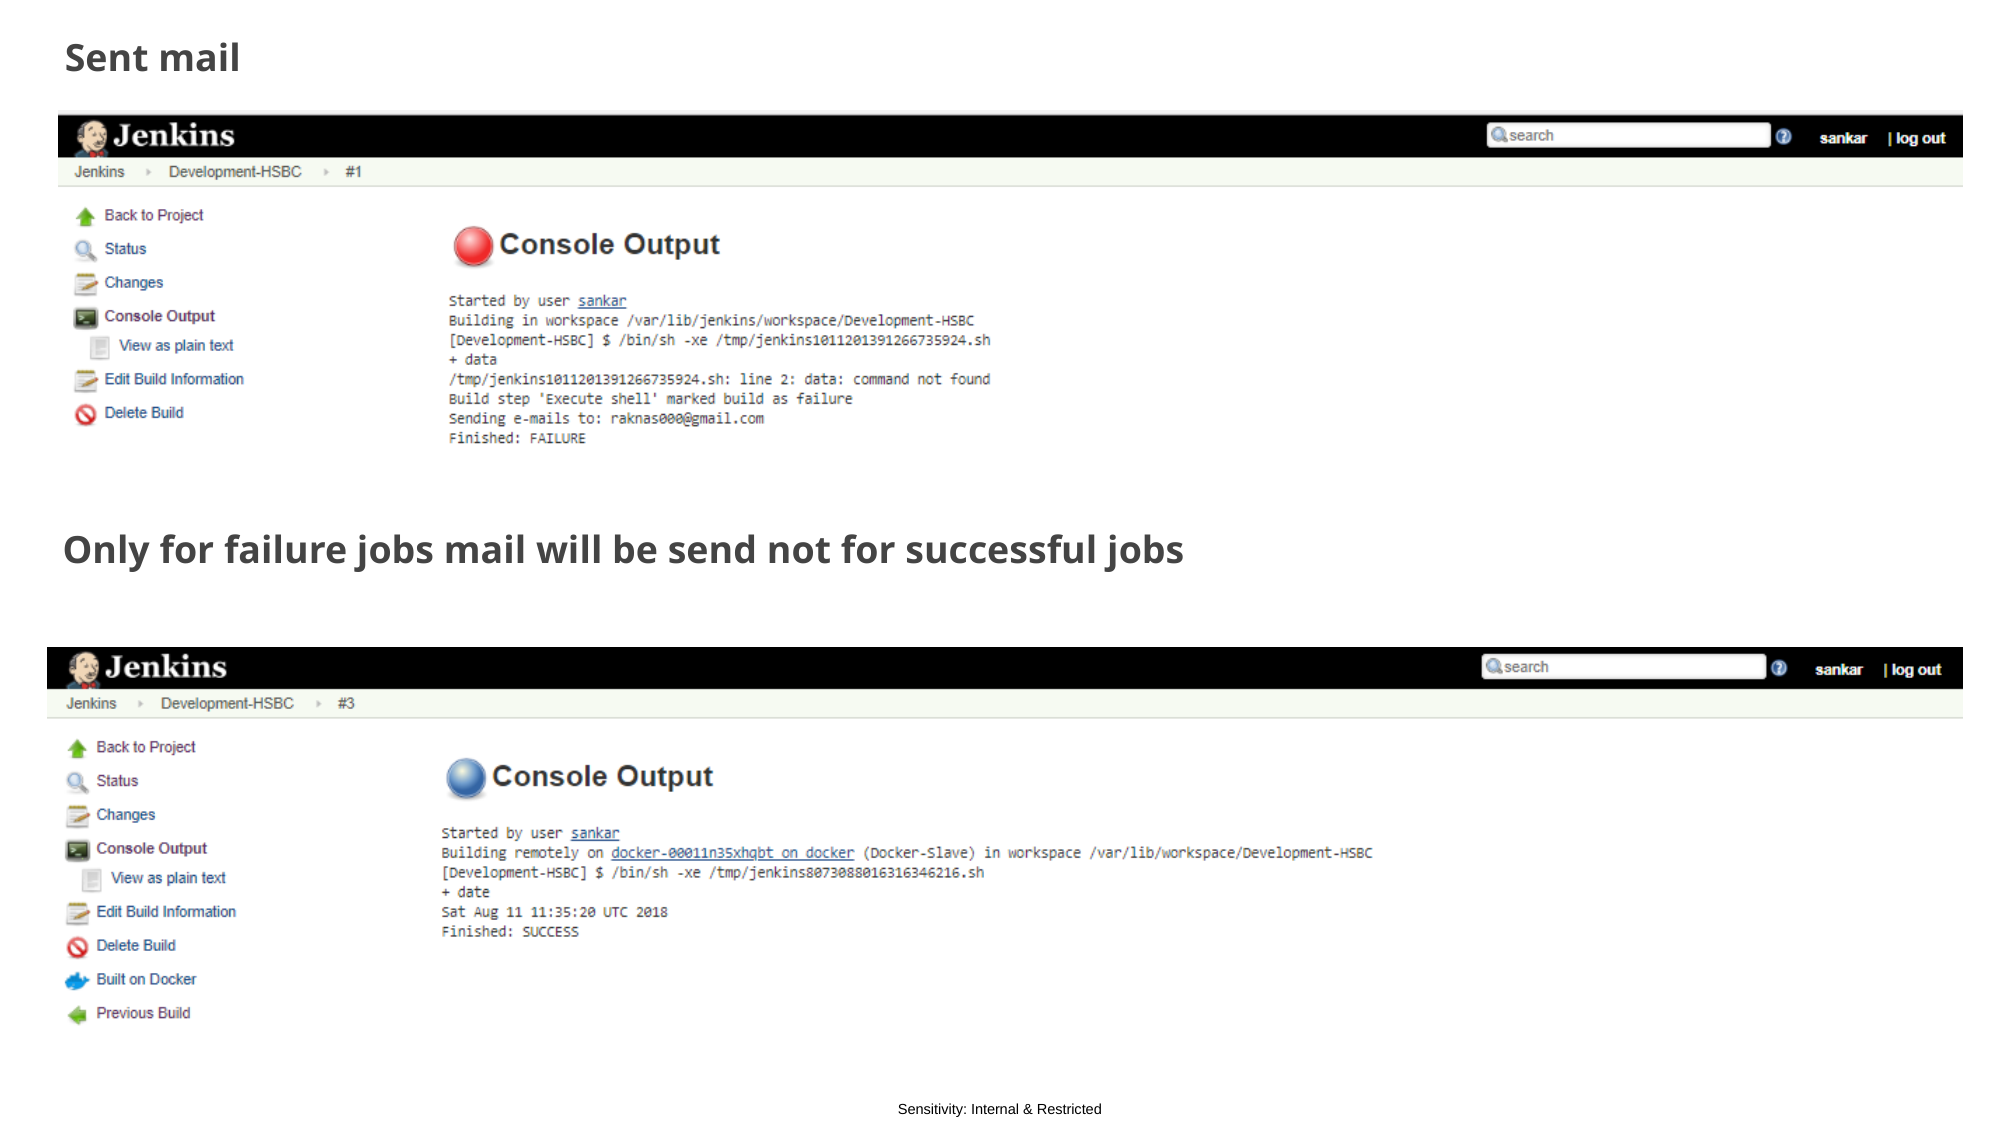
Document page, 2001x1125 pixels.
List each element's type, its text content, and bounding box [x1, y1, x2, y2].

picture [58, 110, 1963, 484]
text_box Only for failure jobs mail will be send not for successful jobs [47, 518, 1797, 579]
picture [47, 647, 1963, 1041]
text_box Sent mail [49, 26, 1799, 86]
